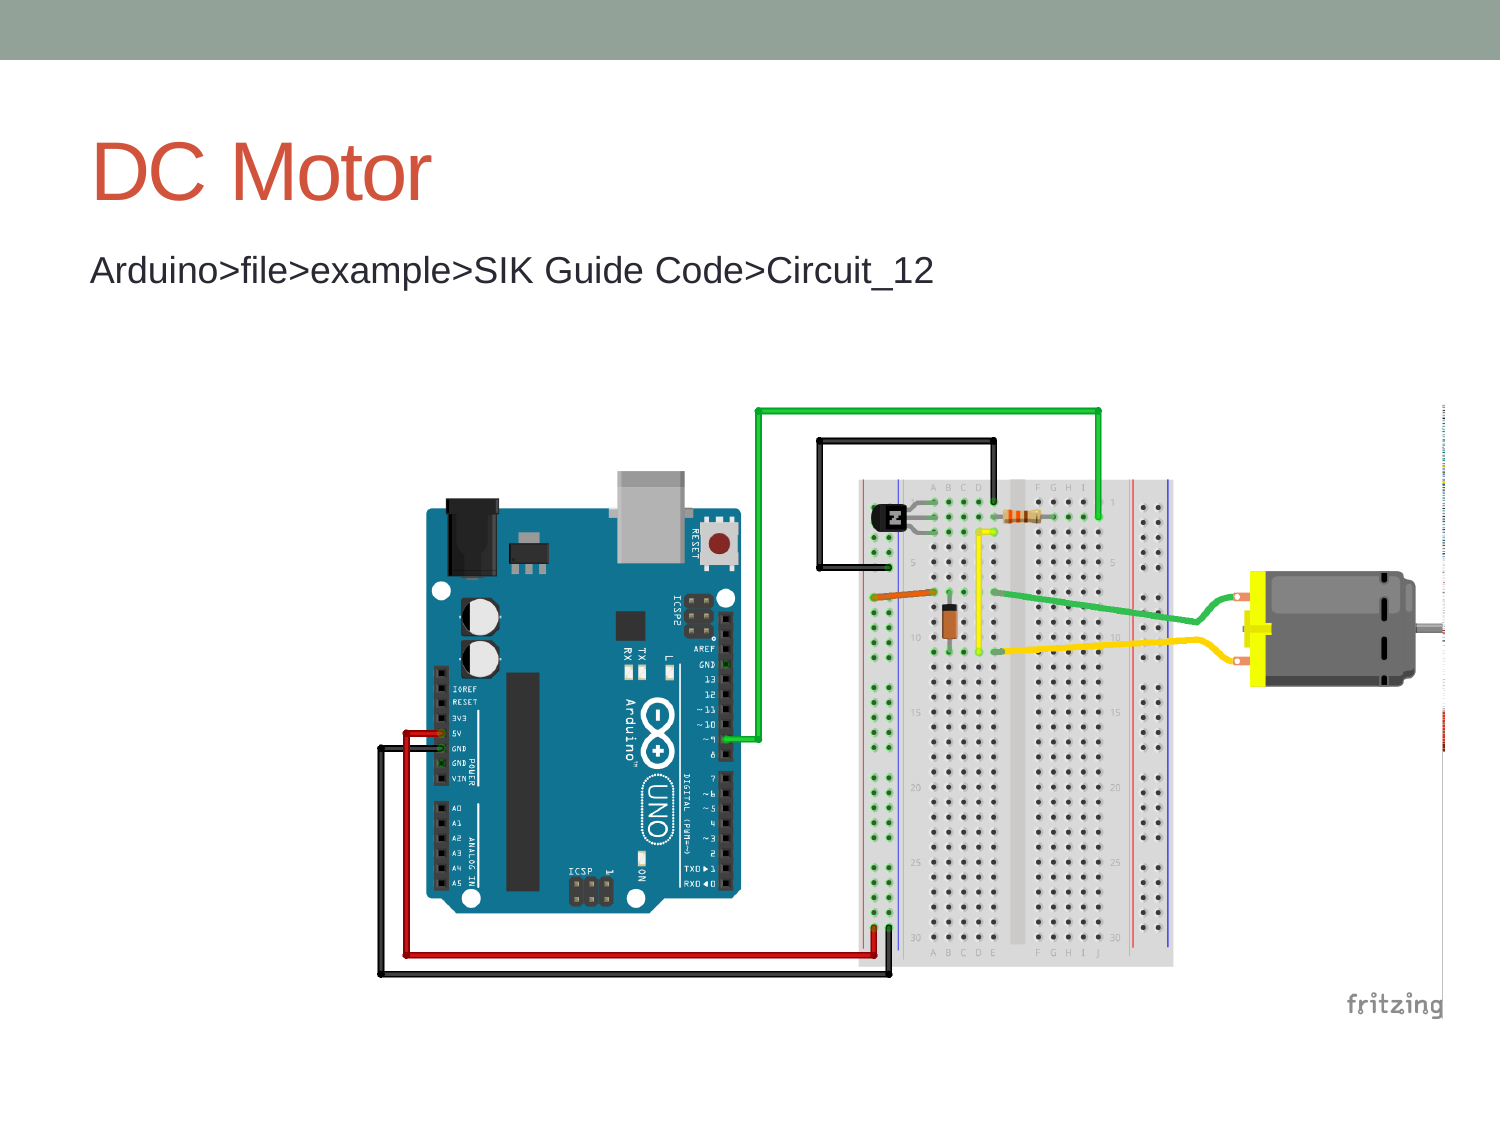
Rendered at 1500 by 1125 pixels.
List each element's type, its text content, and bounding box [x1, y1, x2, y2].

title DC Motor [75, 45, 1425, 233]
picture [373, 404, 1445, 1019]
text_box Arduino>file>example>SIK Guide Code>Circuit_12 [74, 239, 1212, 344]
